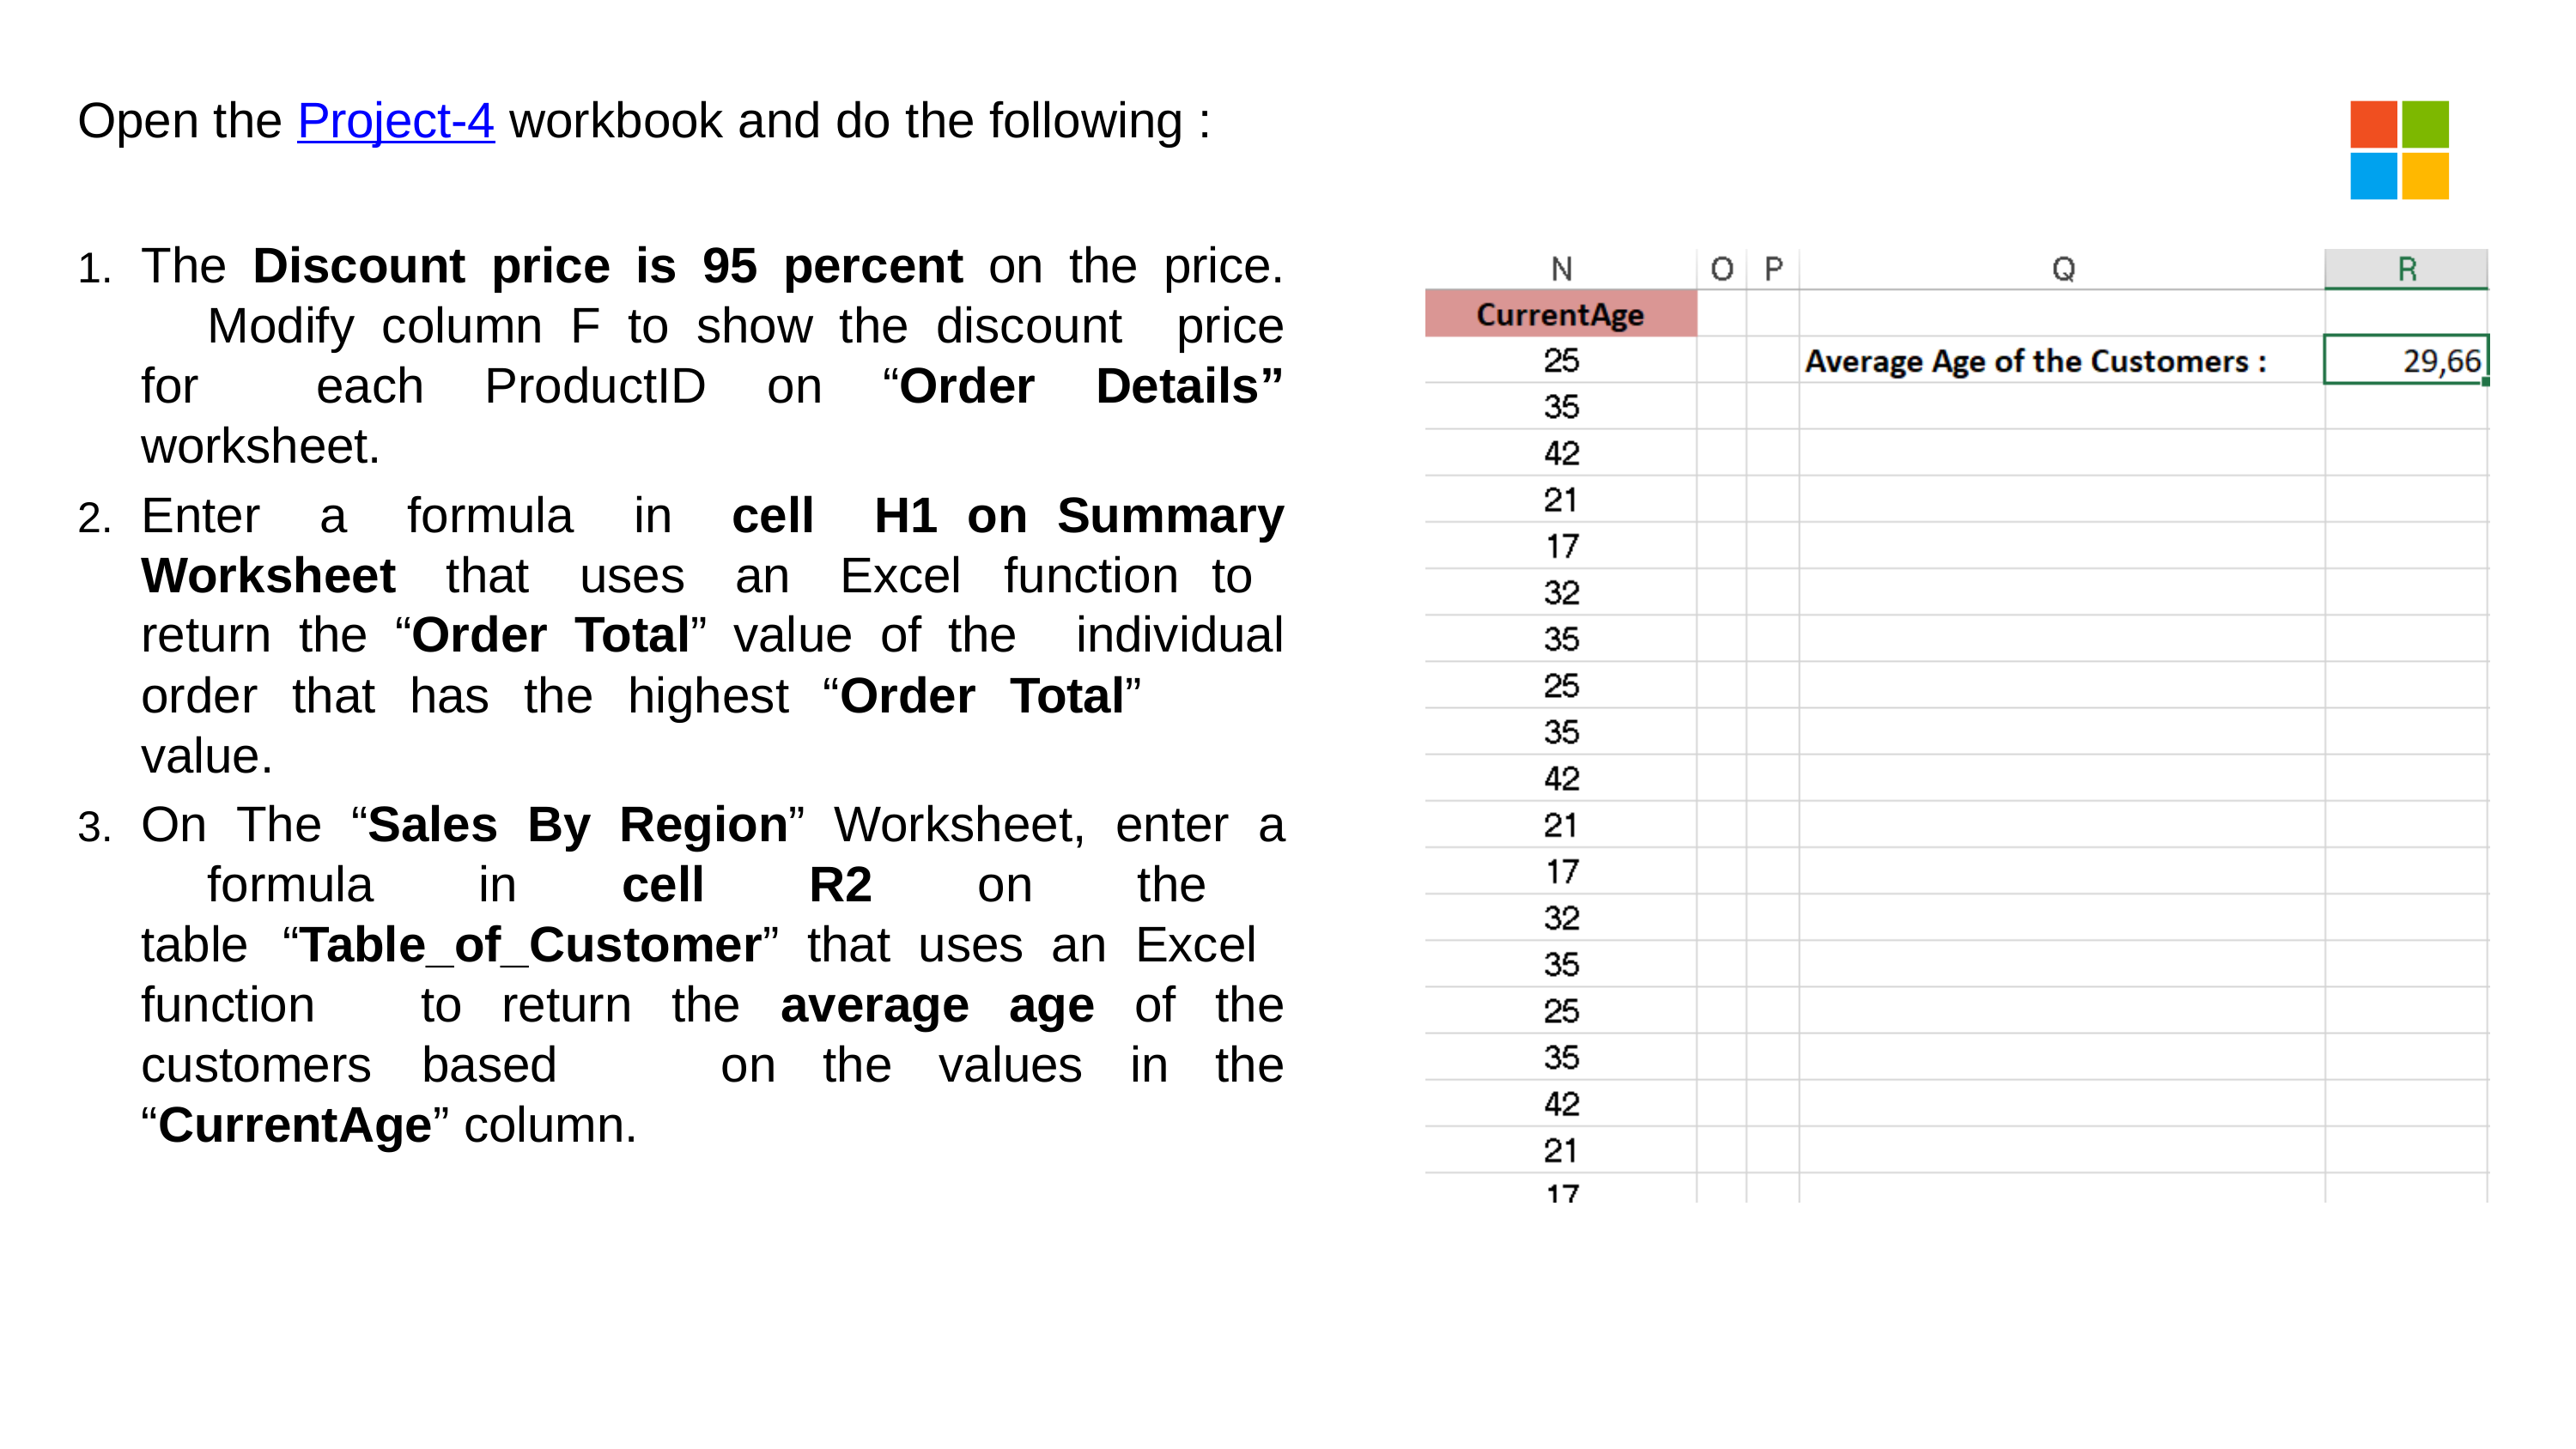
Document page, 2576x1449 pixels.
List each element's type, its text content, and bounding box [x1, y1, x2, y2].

text_box Open the Project-4 workbook and do the following : The Discount price is 95 percent on the price. Modify column F to show the discount price for each ProductID on “Order Details” worksheet. Enter a formula in cell H1 on Summary Worksheet that uses an Excel function to return the “Order Total” value of the individual order that has the highest “Order Total” value. On The “Sales By Region” Worksheet, enter a formula in cell R2 on the table “Table_of_Customer” that uses an Excel function to return the average age of the customers based on the values in the “CurrentAge” column. [75, 86, 1286, 1152]
picture [1425, 249, 2491, 1203]
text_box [2350, 100, 2450, 200]
